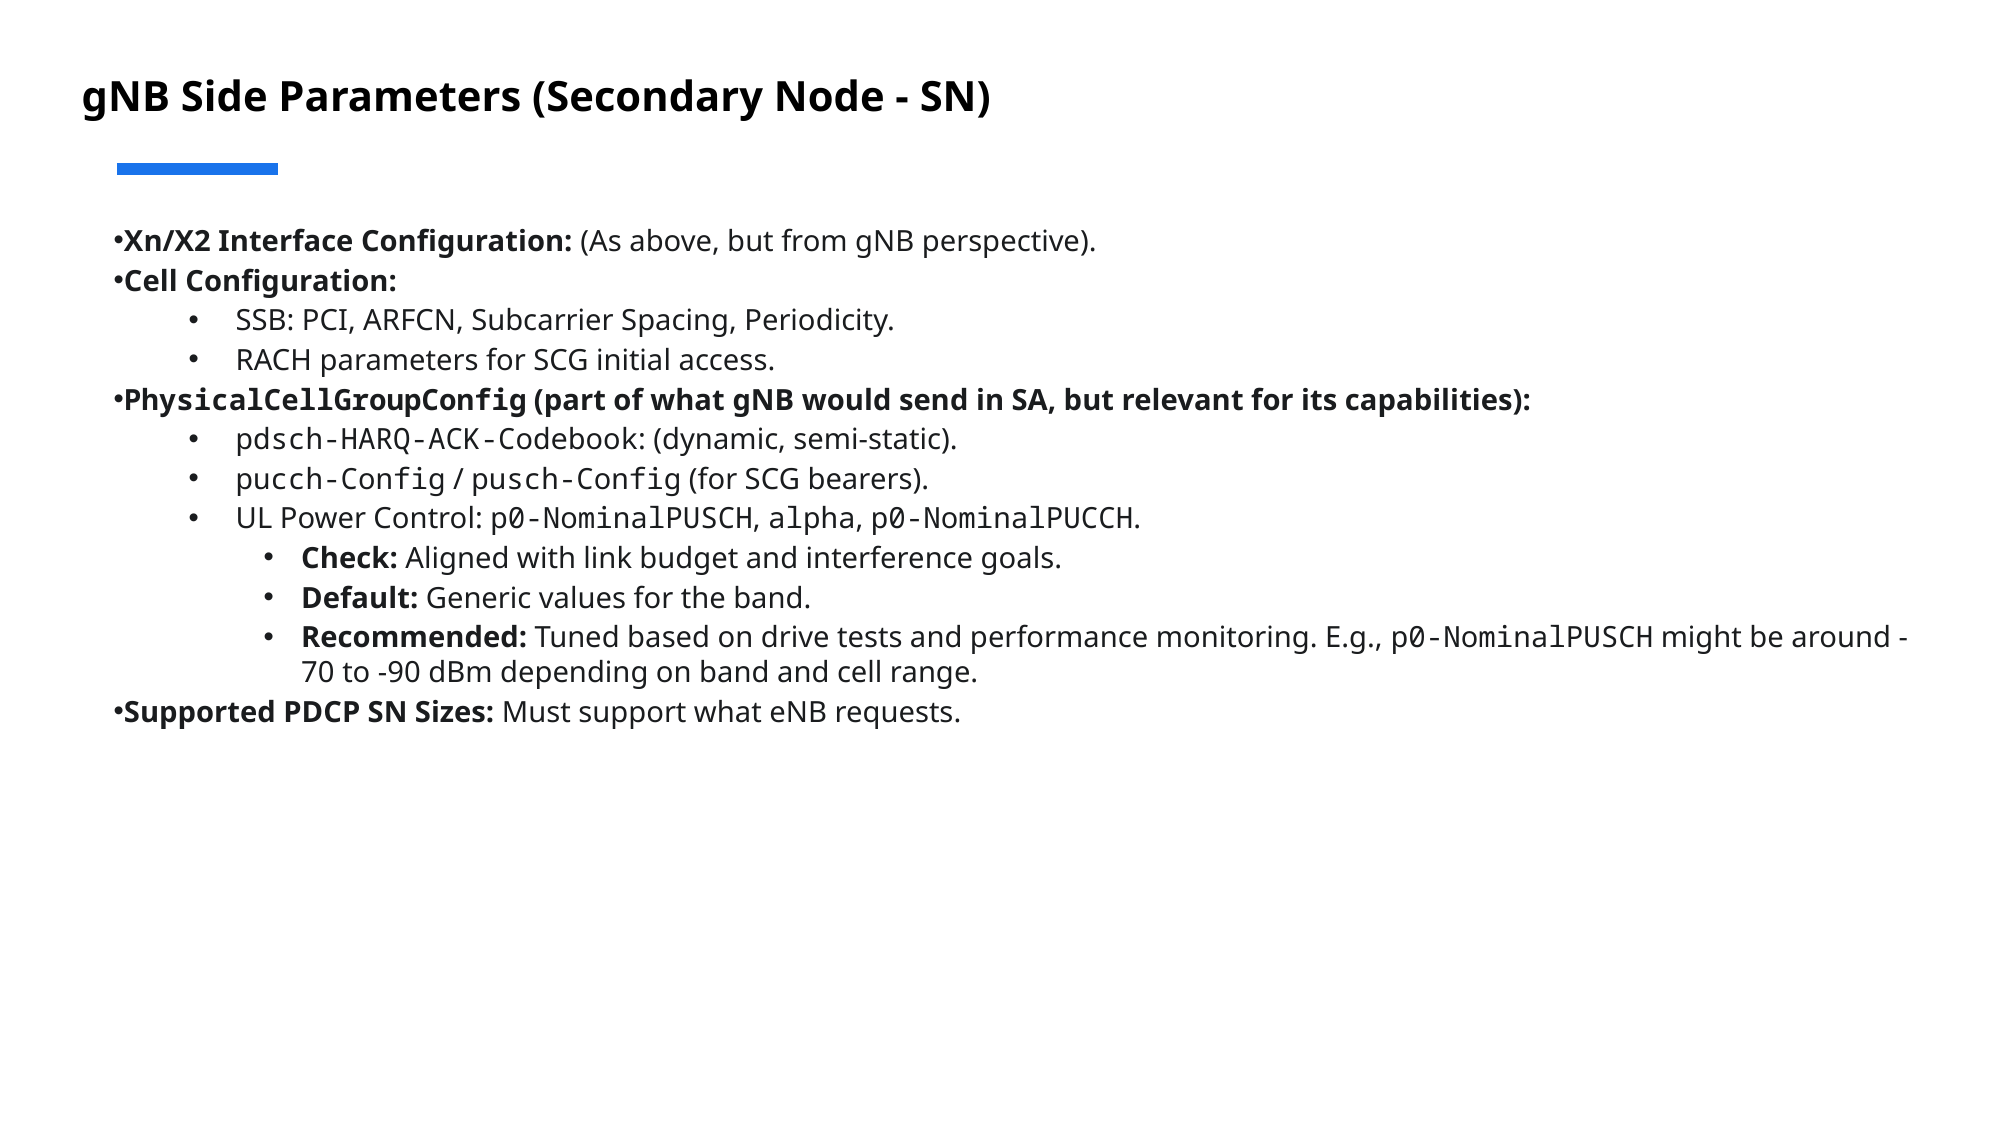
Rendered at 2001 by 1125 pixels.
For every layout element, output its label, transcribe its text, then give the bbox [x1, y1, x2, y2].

text_box Xn/X2 Interface Configuration: (As above, but from gNB perspective). Cell Configuration: SSB: PCI, ARFCN, Subcarrier Spacing, Periodicity. RACH parameters for SCG initial access. PhysicalCellGroupConfig (part of what gNB would send in SA, but relevant for its capabilities): pdsch-HARQ-ACK-Codebook: (dynamic, semi-static). pucch-Config / pusch-Config (for SCG bearers). UL Power Control: p0-NominalPUSCH, alpha, p0-NominalPUCCH. Check: Aligned with link budget and interference goals. Default: Generic values for the band. Recommended: Tuned based on drive tests and performance monitoring. E.g., p0-NominalPUSCH might be around -70 to -90 dBm depending on band and cell range. Supported PDCP SN Sizes: Must support what eNB requests. [98, 214, 1942, 736]
title gNB Side Parameters (Secondary Node - SN) [66, 62, 1987, 128]
